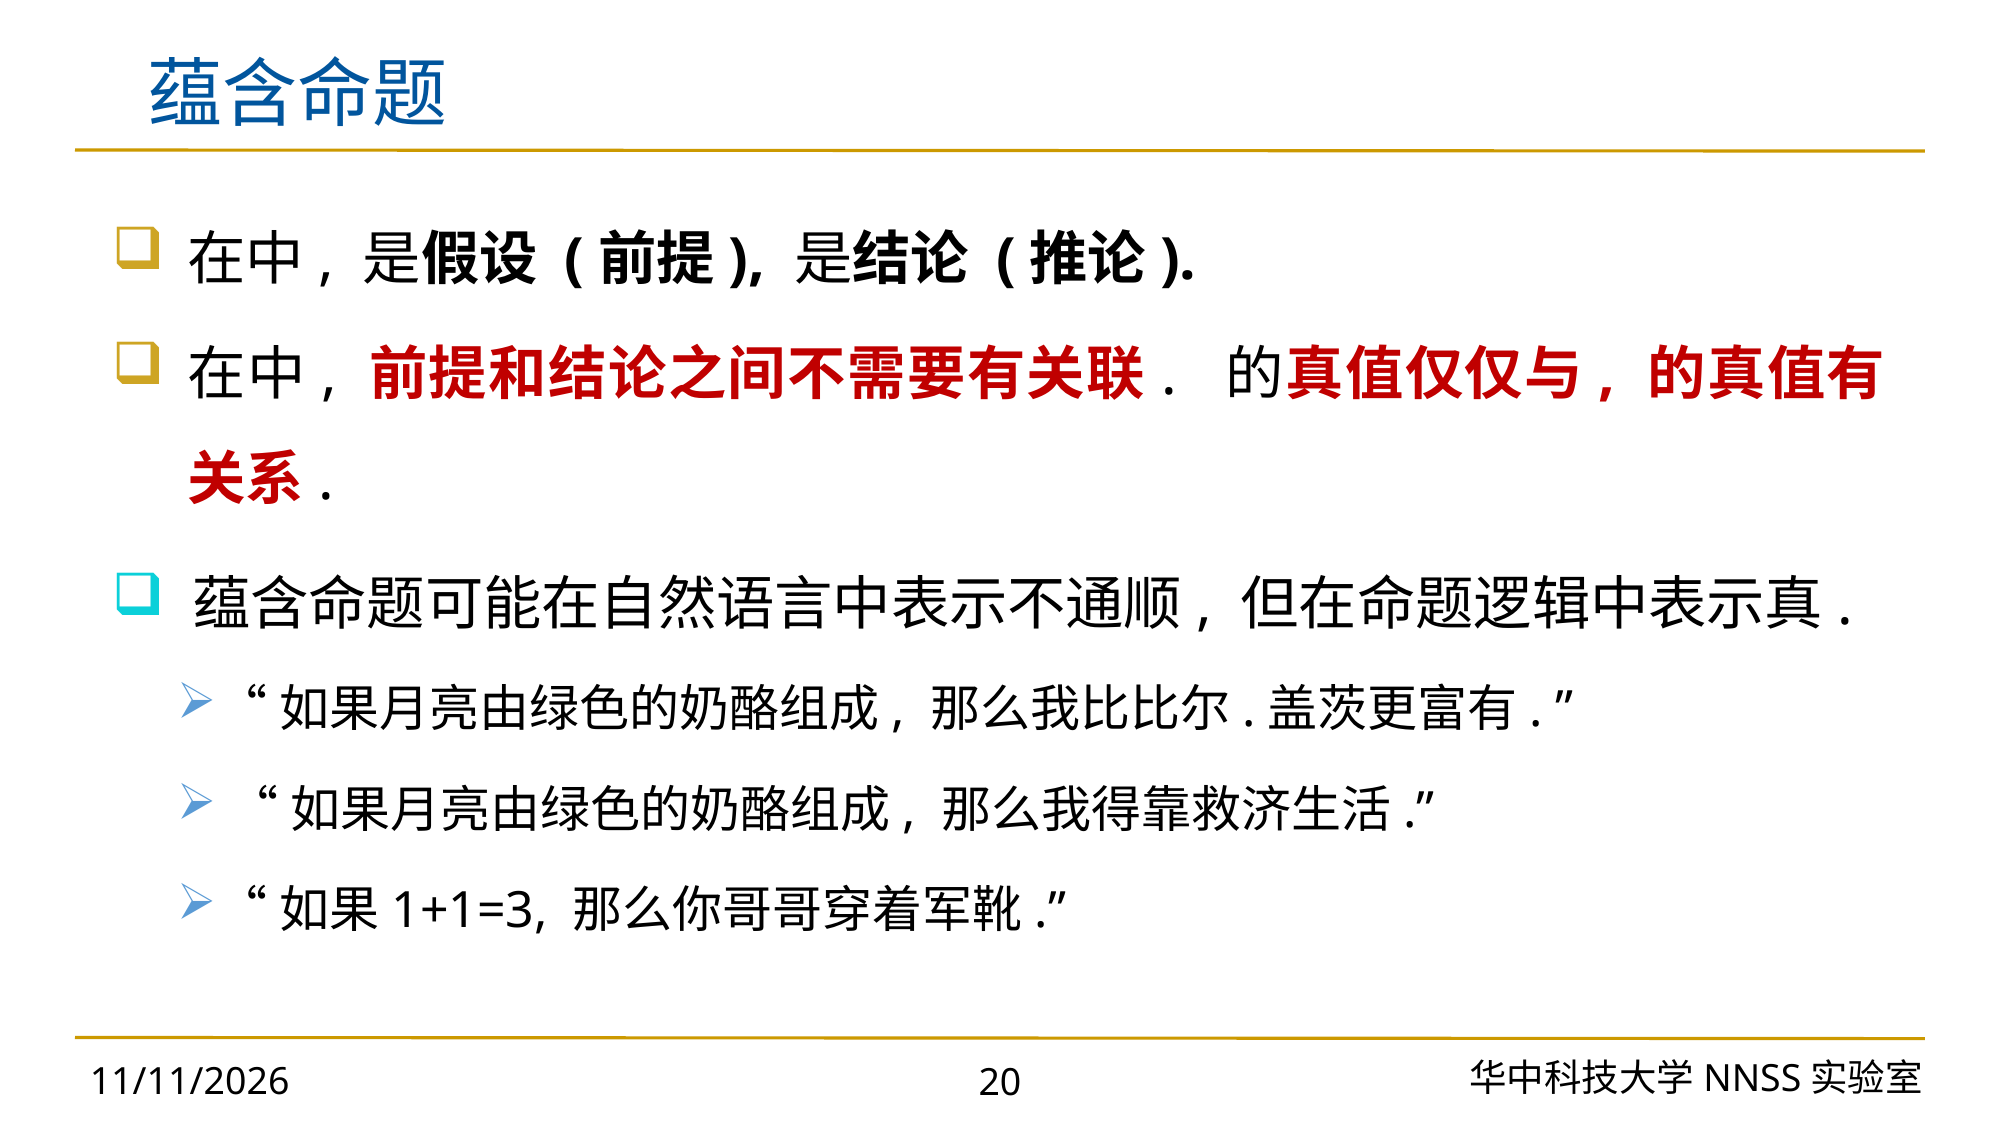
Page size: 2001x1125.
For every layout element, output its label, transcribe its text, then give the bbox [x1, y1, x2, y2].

slide_number 20 [699, 1050, 1300, 1111]
title 蕴含命题 [97, 44, 1900, 149]
footer 华中科技大学NNSS实验室 [1125, 1046, 1938, 1113]
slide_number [75, 1050, 550, 1111]
